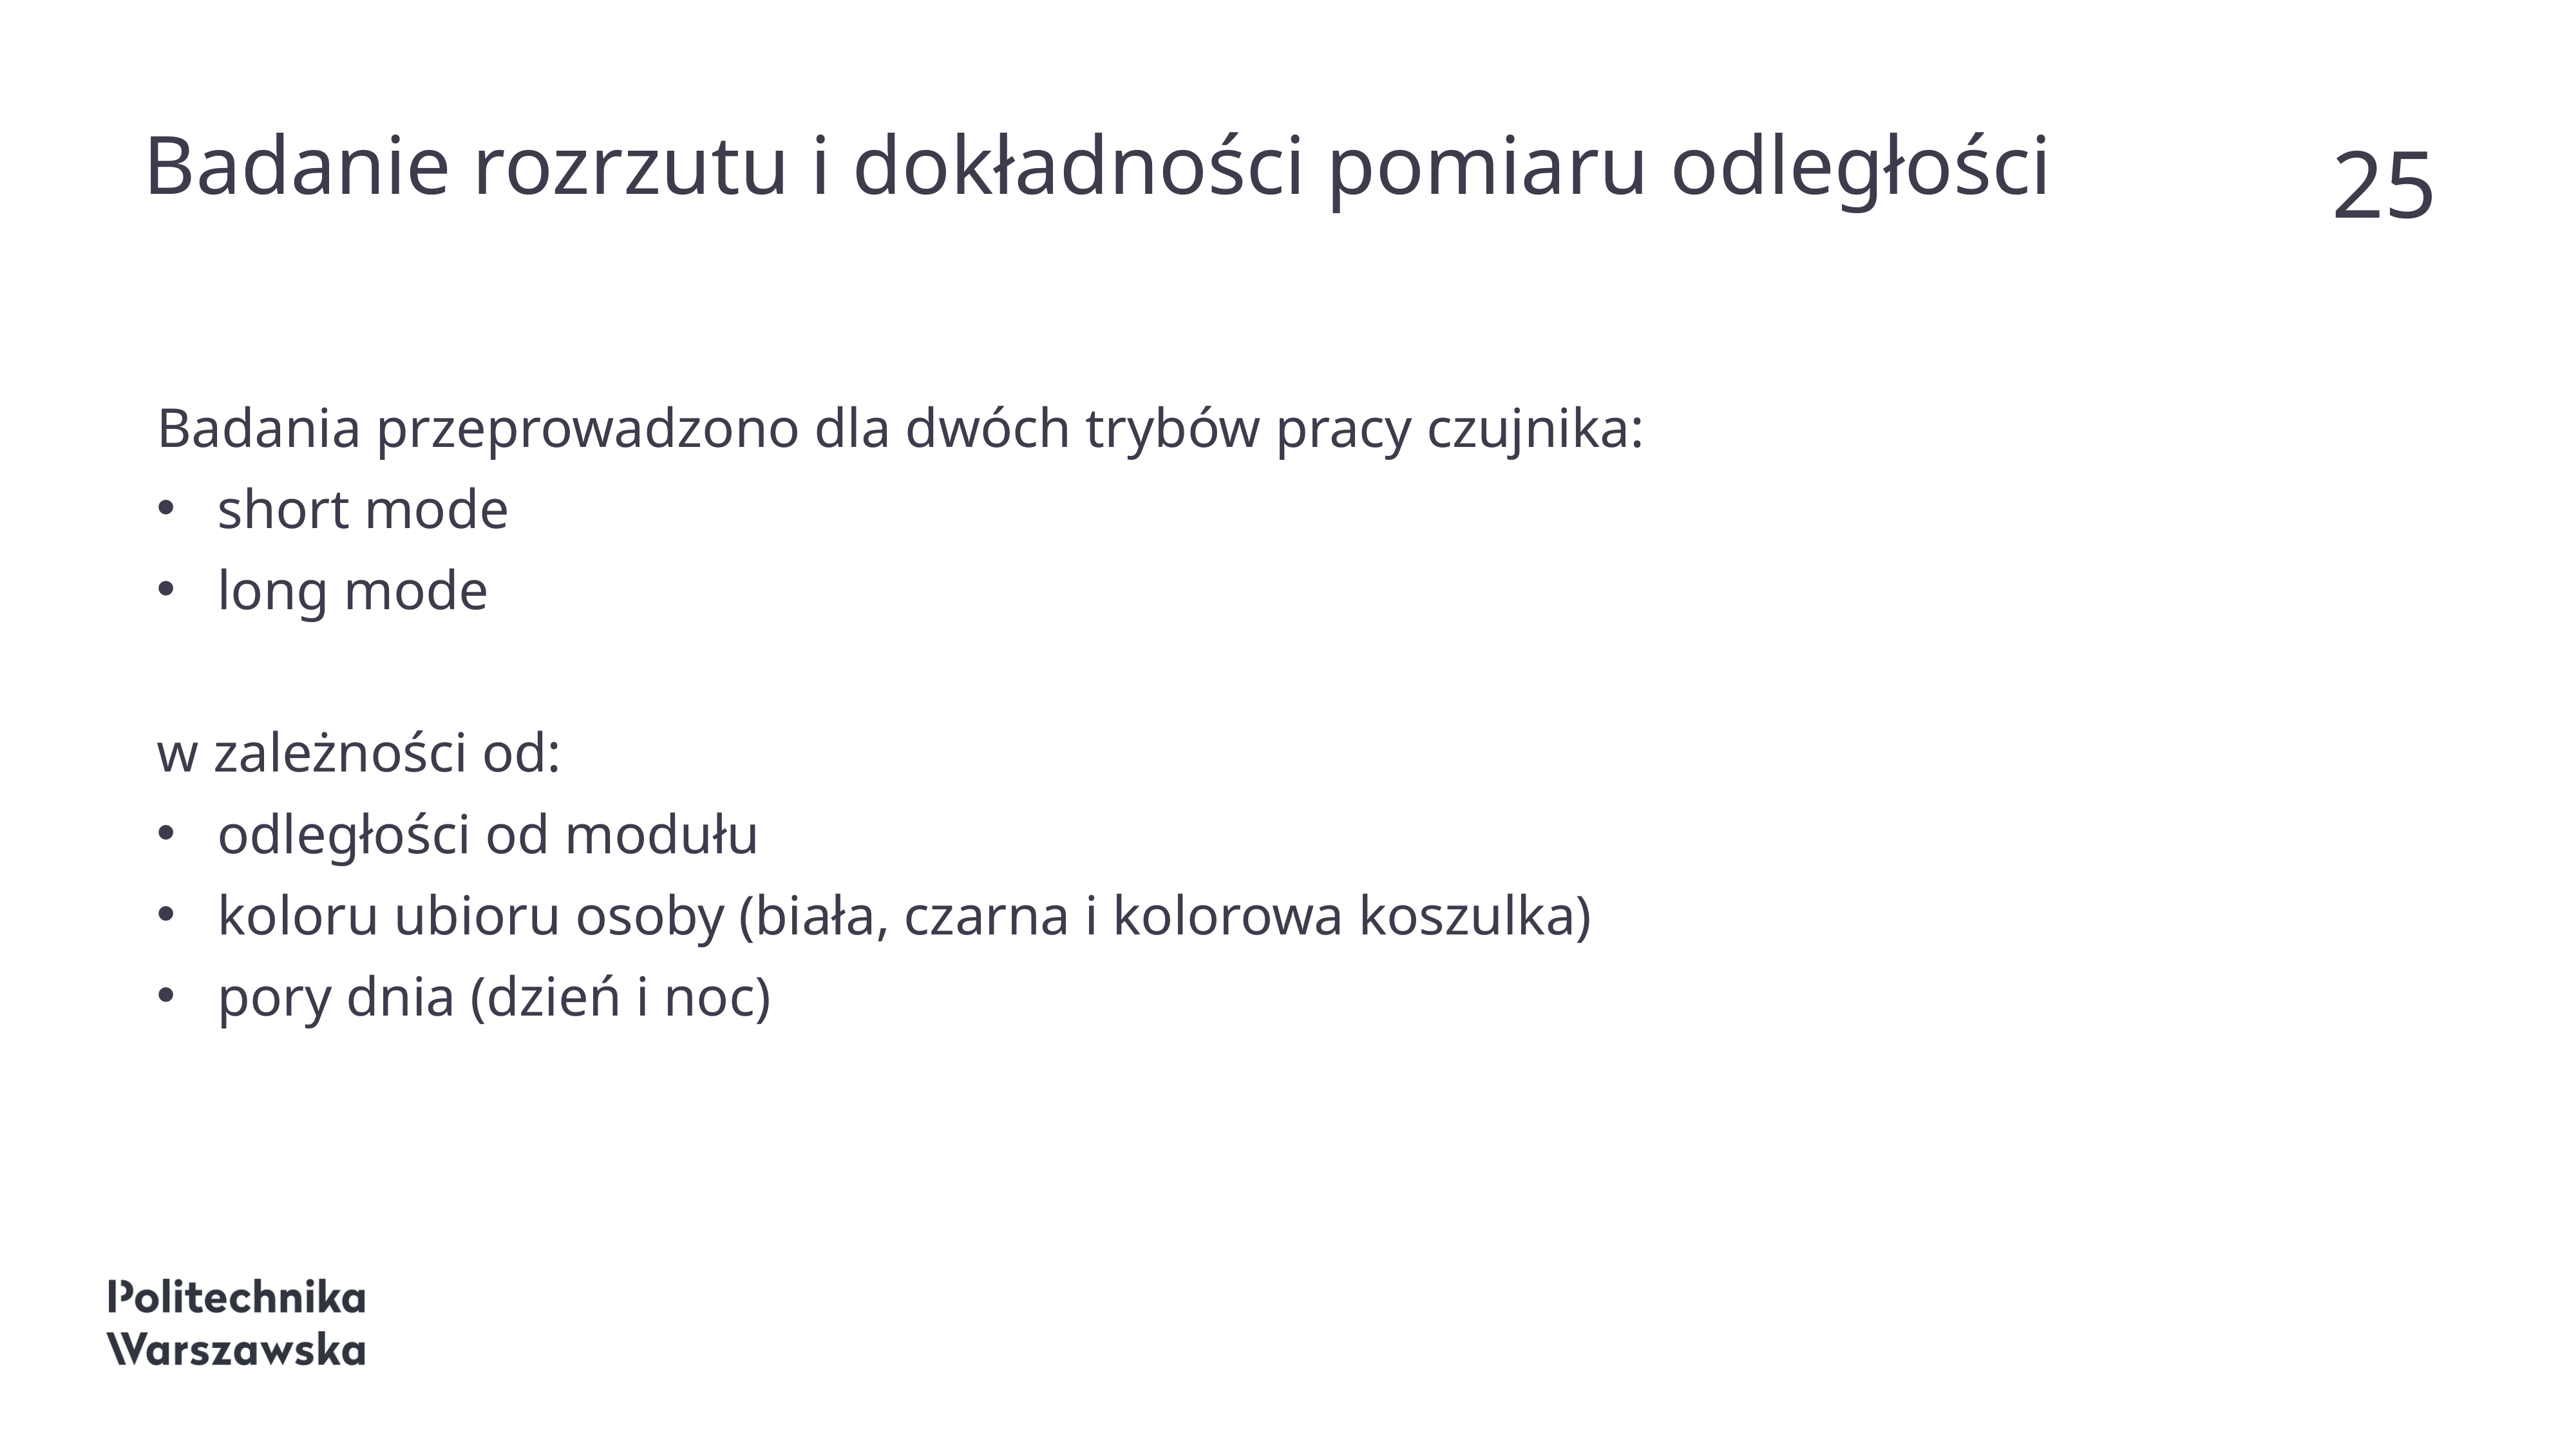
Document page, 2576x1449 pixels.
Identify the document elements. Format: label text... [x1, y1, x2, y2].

picture [106, 1278, 365, 1365]
list Badania przeprowadzono dla dwóch trybów pracy czujnika: short mode long mode w zależności od: odległości od modułu koloru ubioru osoby (biała, czarna i kolorowa koszulka) pory dnia (dzień i noc) [147, 375, 2410, 790]
list Badanie rozrzutu i dokładności pomiaru odległości [133, 89, 2286, 310]
